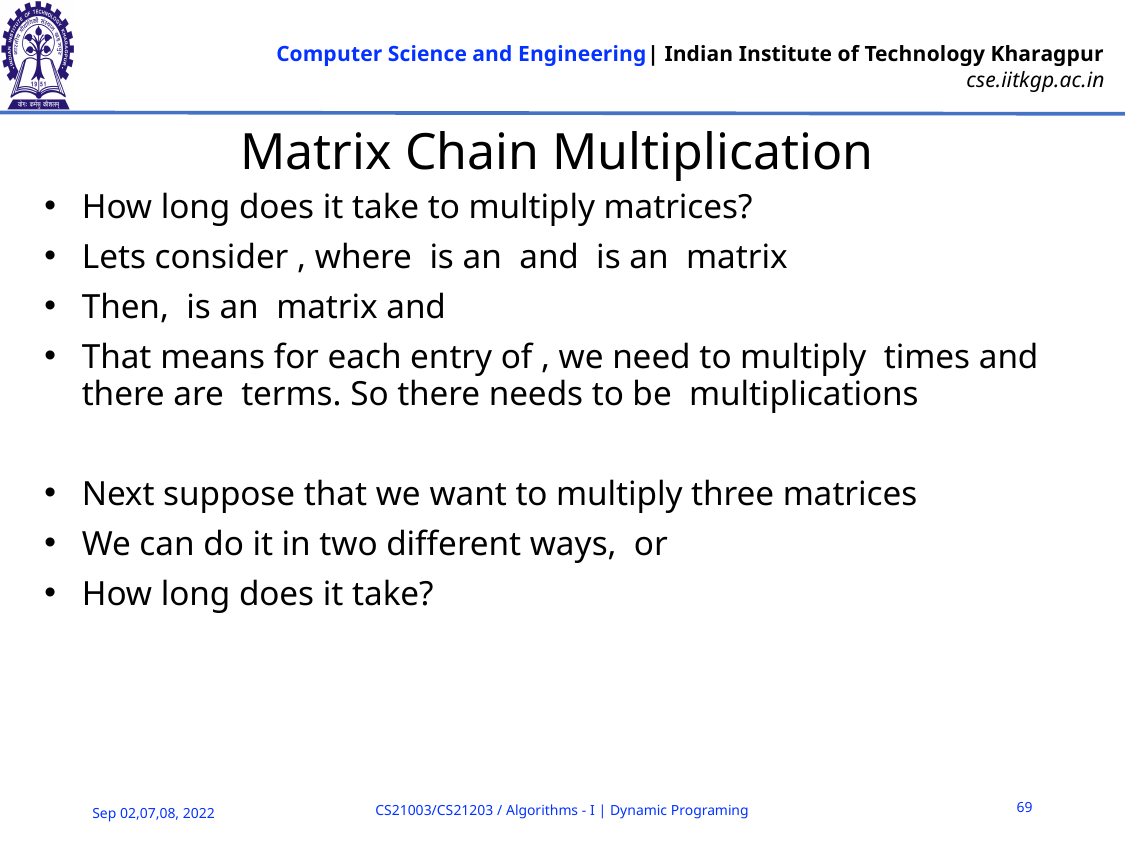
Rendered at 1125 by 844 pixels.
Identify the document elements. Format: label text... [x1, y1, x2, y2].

title Matrix Chain Multiplication [35, 78, 1078, 221]
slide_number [77, 798, 274, 844]
footer CS21003/CS21203 / Algorithms - I | Dynamic Programing [185, 787, 940, 833]
slide_number 69 [992, 785, 1048, 831]
picture [1, 1, 74, 110]
